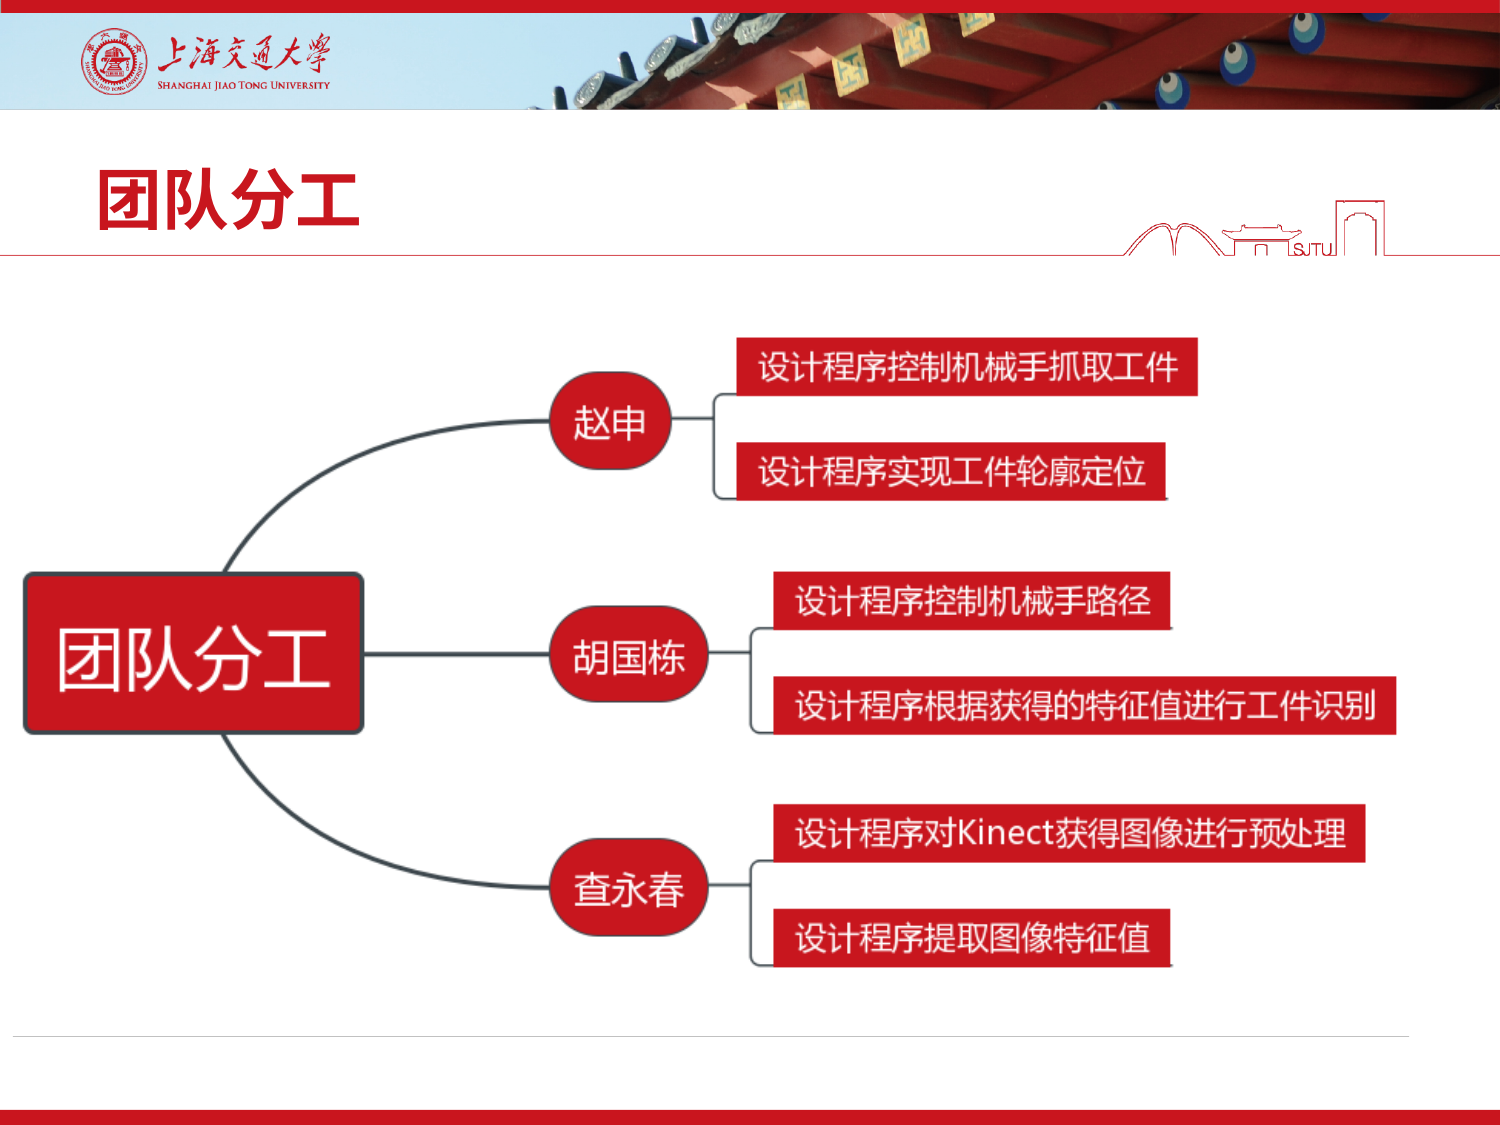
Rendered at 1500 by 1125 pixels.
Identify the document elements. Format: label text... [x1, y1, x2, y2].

picture [0, 200, 1500, 256]
picture [0, 0, 1500, 110]
picture [12, 267, 1410, 1040]
title 团队分工 [81, 159, 1455, 254]
